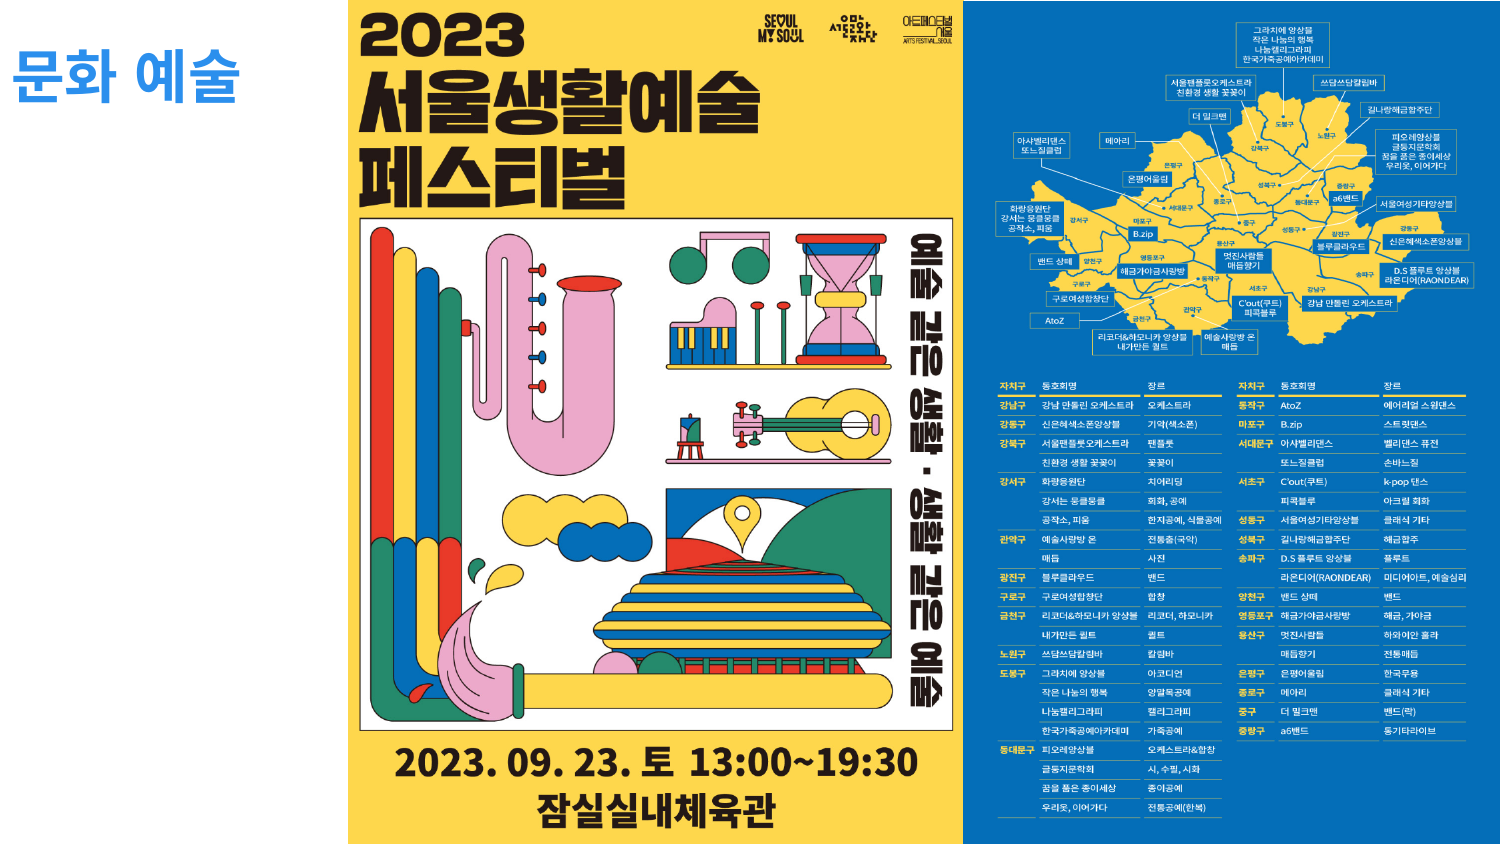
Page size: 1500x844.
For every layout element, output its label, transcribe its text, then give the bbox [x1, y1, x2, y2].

text_box 문화 예술 [0, 0, 345, 151]
picture [348, 0, 1500, 844]
